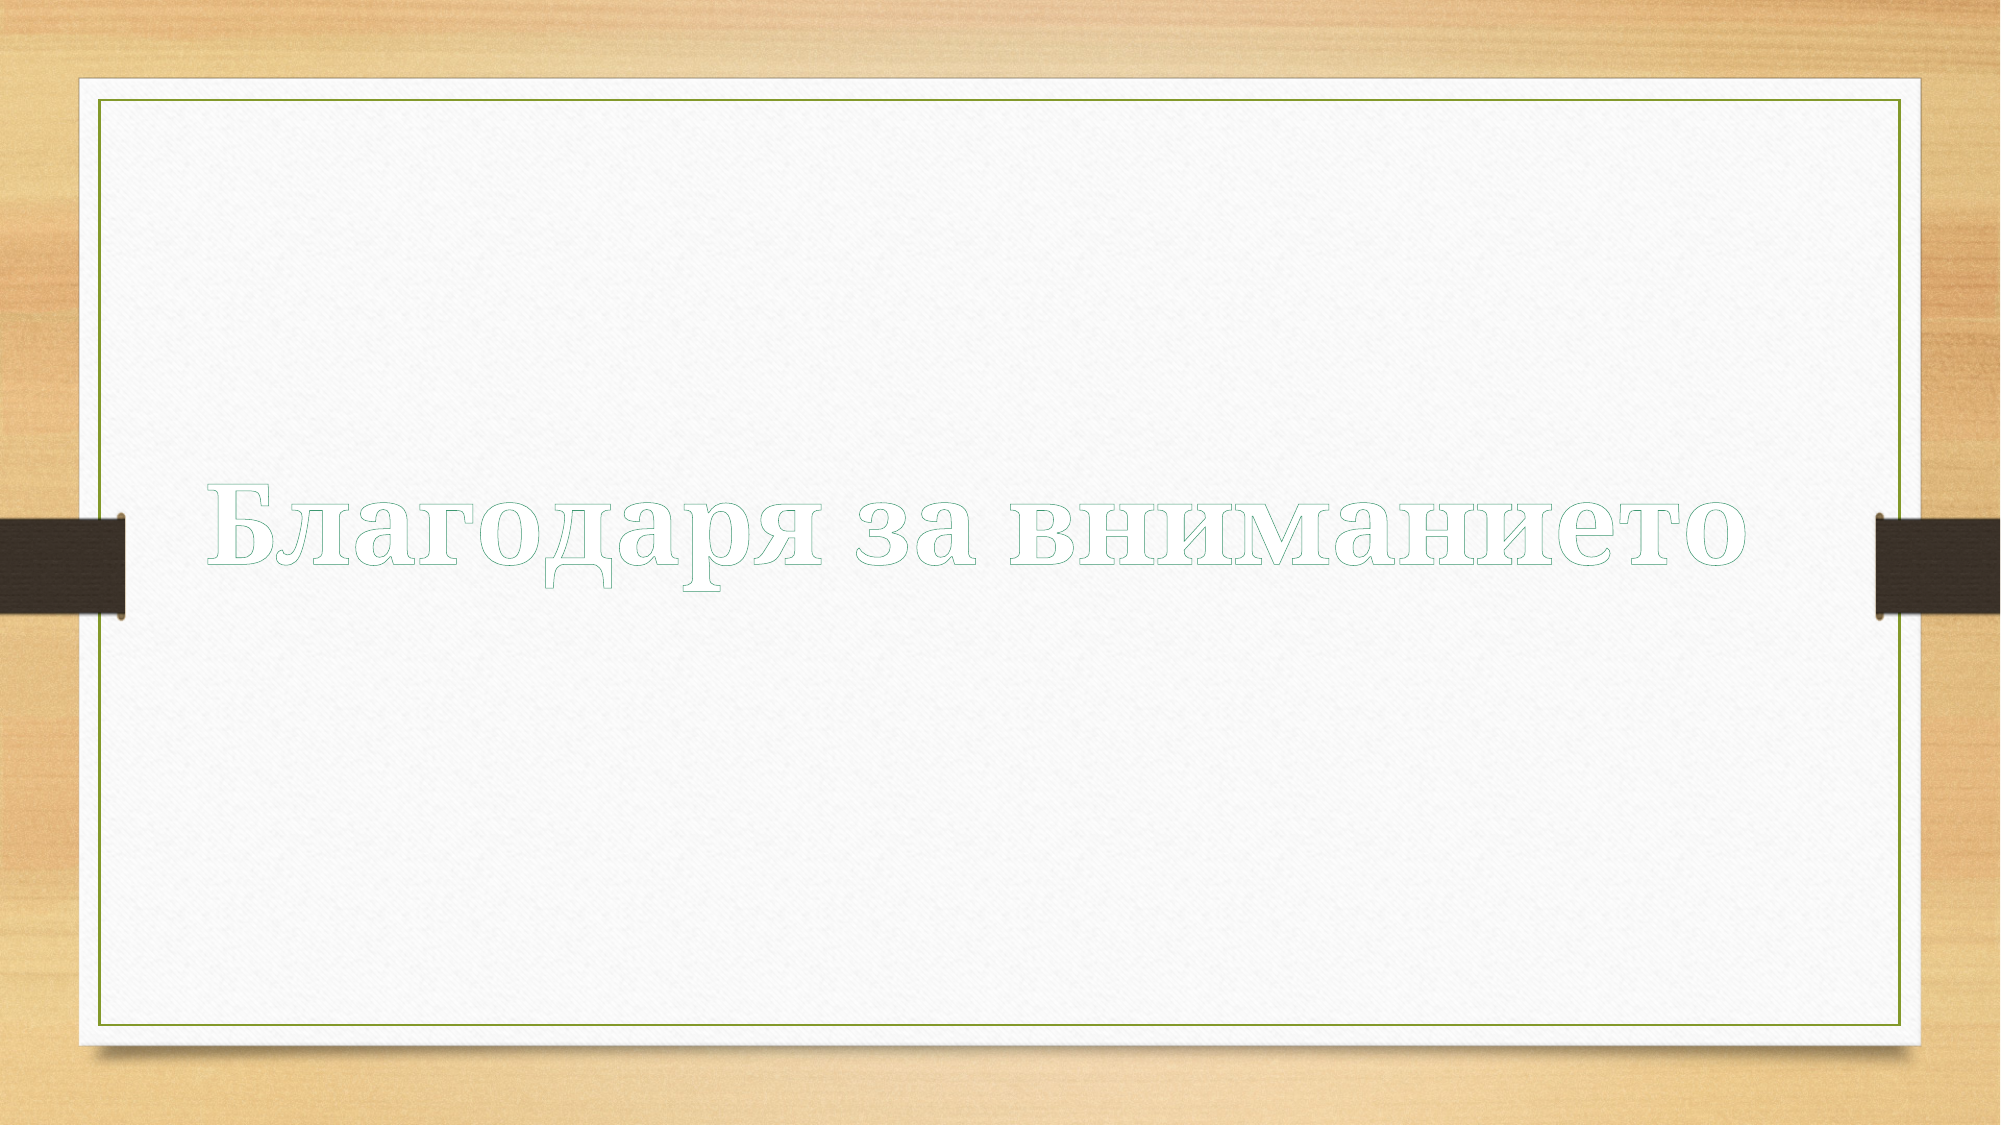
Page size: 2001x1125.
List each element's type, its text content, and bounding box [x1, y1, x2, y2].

text_box Благодаря за вниманието [188, 444, 1767, 595]
picture [0, 0, 2001, 1125]
